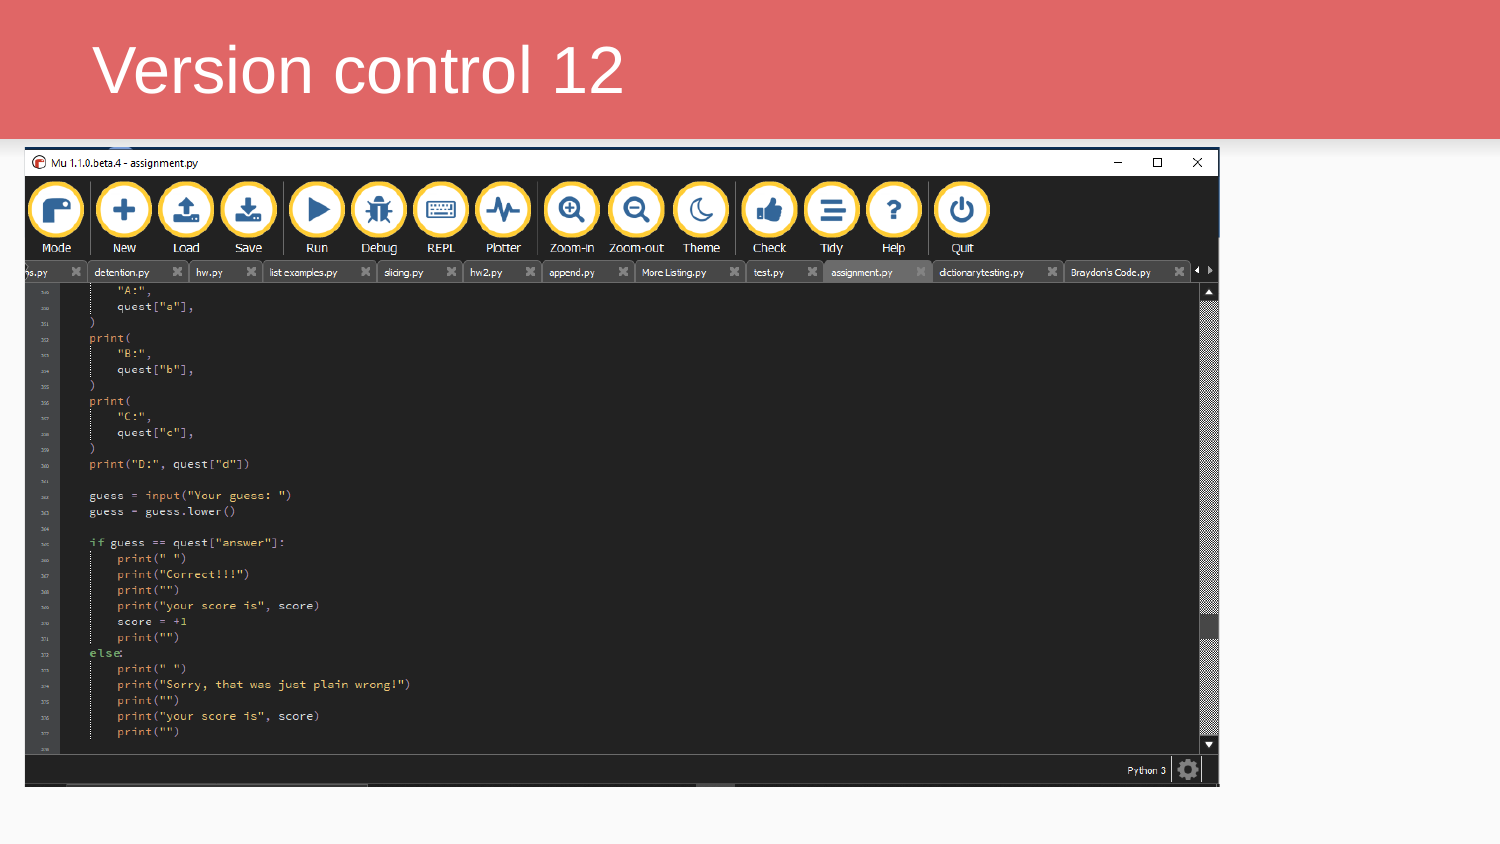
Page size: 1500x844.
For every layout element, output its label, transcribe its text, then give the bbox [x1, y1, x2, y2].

title Version control 12 [77, 0, 1427, 123]
picture [24, 146, 1220, 787]
